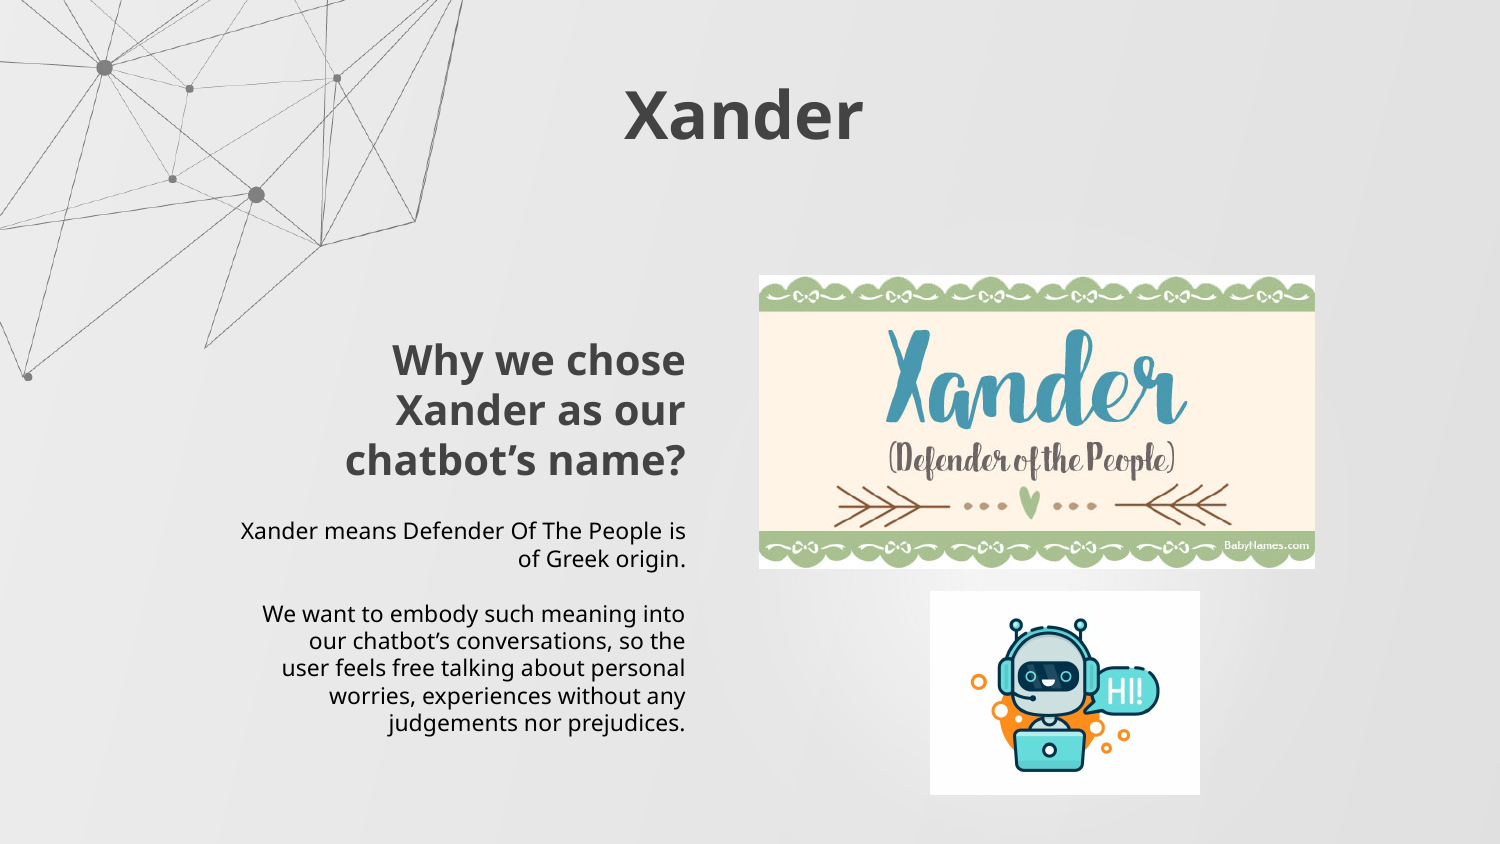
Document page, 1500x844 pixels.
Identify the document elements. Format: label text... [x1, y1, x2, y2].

subtitle Xander means Defender Of The People is of Greek origin. We want to embody such meaning into our chatbot’s conversations, so the user feels free talking about personal worries, experiences without any judgements nor prejudices. [185, 501, 702, 795]
title Xander [316, 57, 1173, 214]
picture [0, 0, 1500, 844]
title Why we chose Xander as our chatbot’s name? [262, 161, 702, 499]
